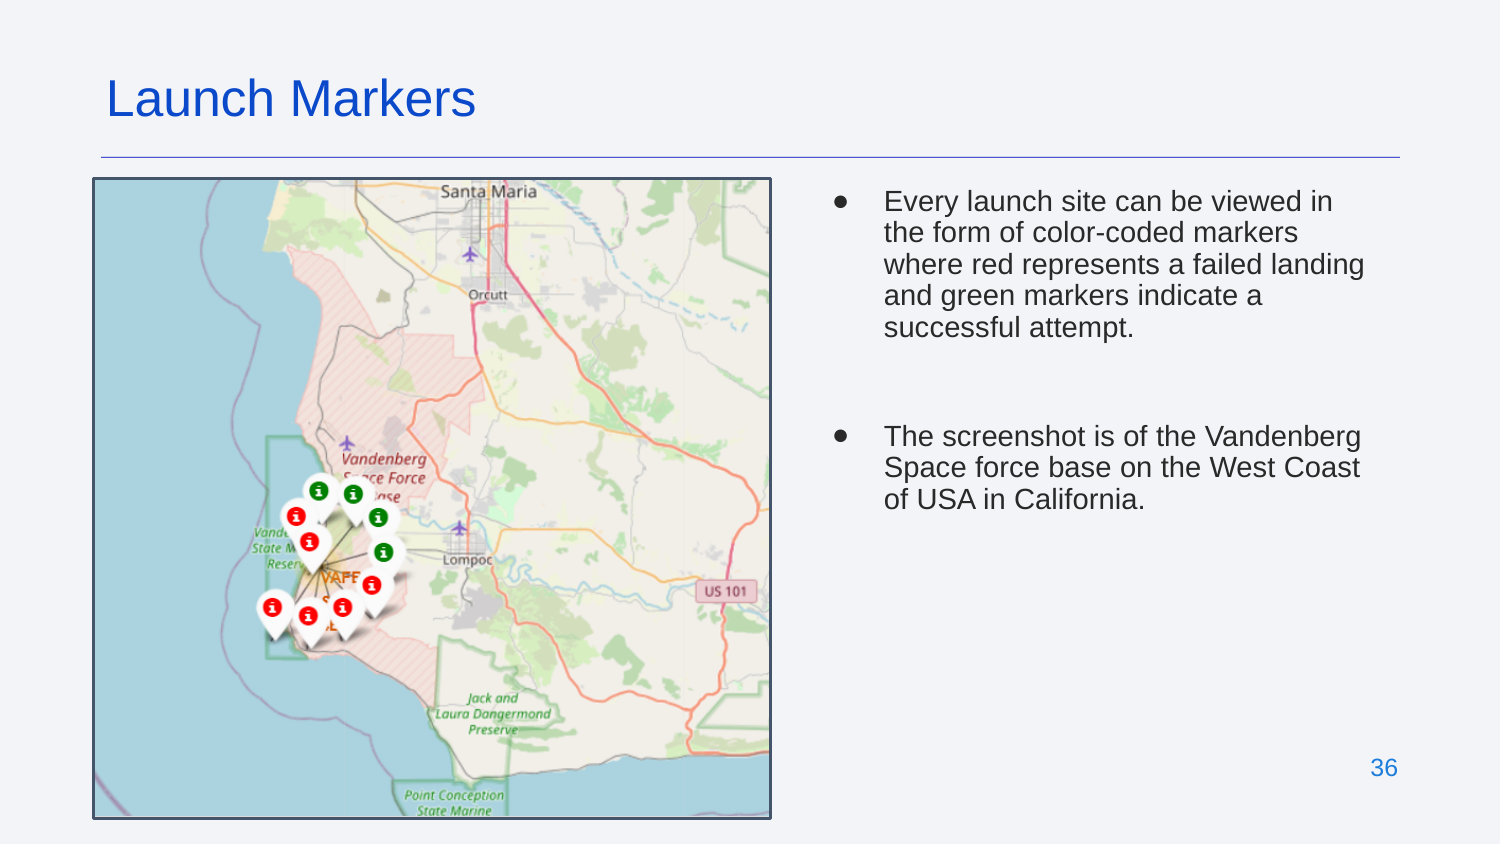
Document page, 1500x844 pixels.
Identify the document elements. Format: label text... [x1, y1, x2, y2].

list Every launch site can be viewed in the form of color-coded markers where red represents a failed landing and green markers indicate a successful attempt. The screenshot is of the Vandenberg Space force base on the West Coast of USA in California. [797, 180, 1380, 712]
picture [0, 0, 1500, 844]
slide_number ‹#› [1072, 741, 1410, 791]
text_box Launch Markers [94, 66, 1389, 134]
